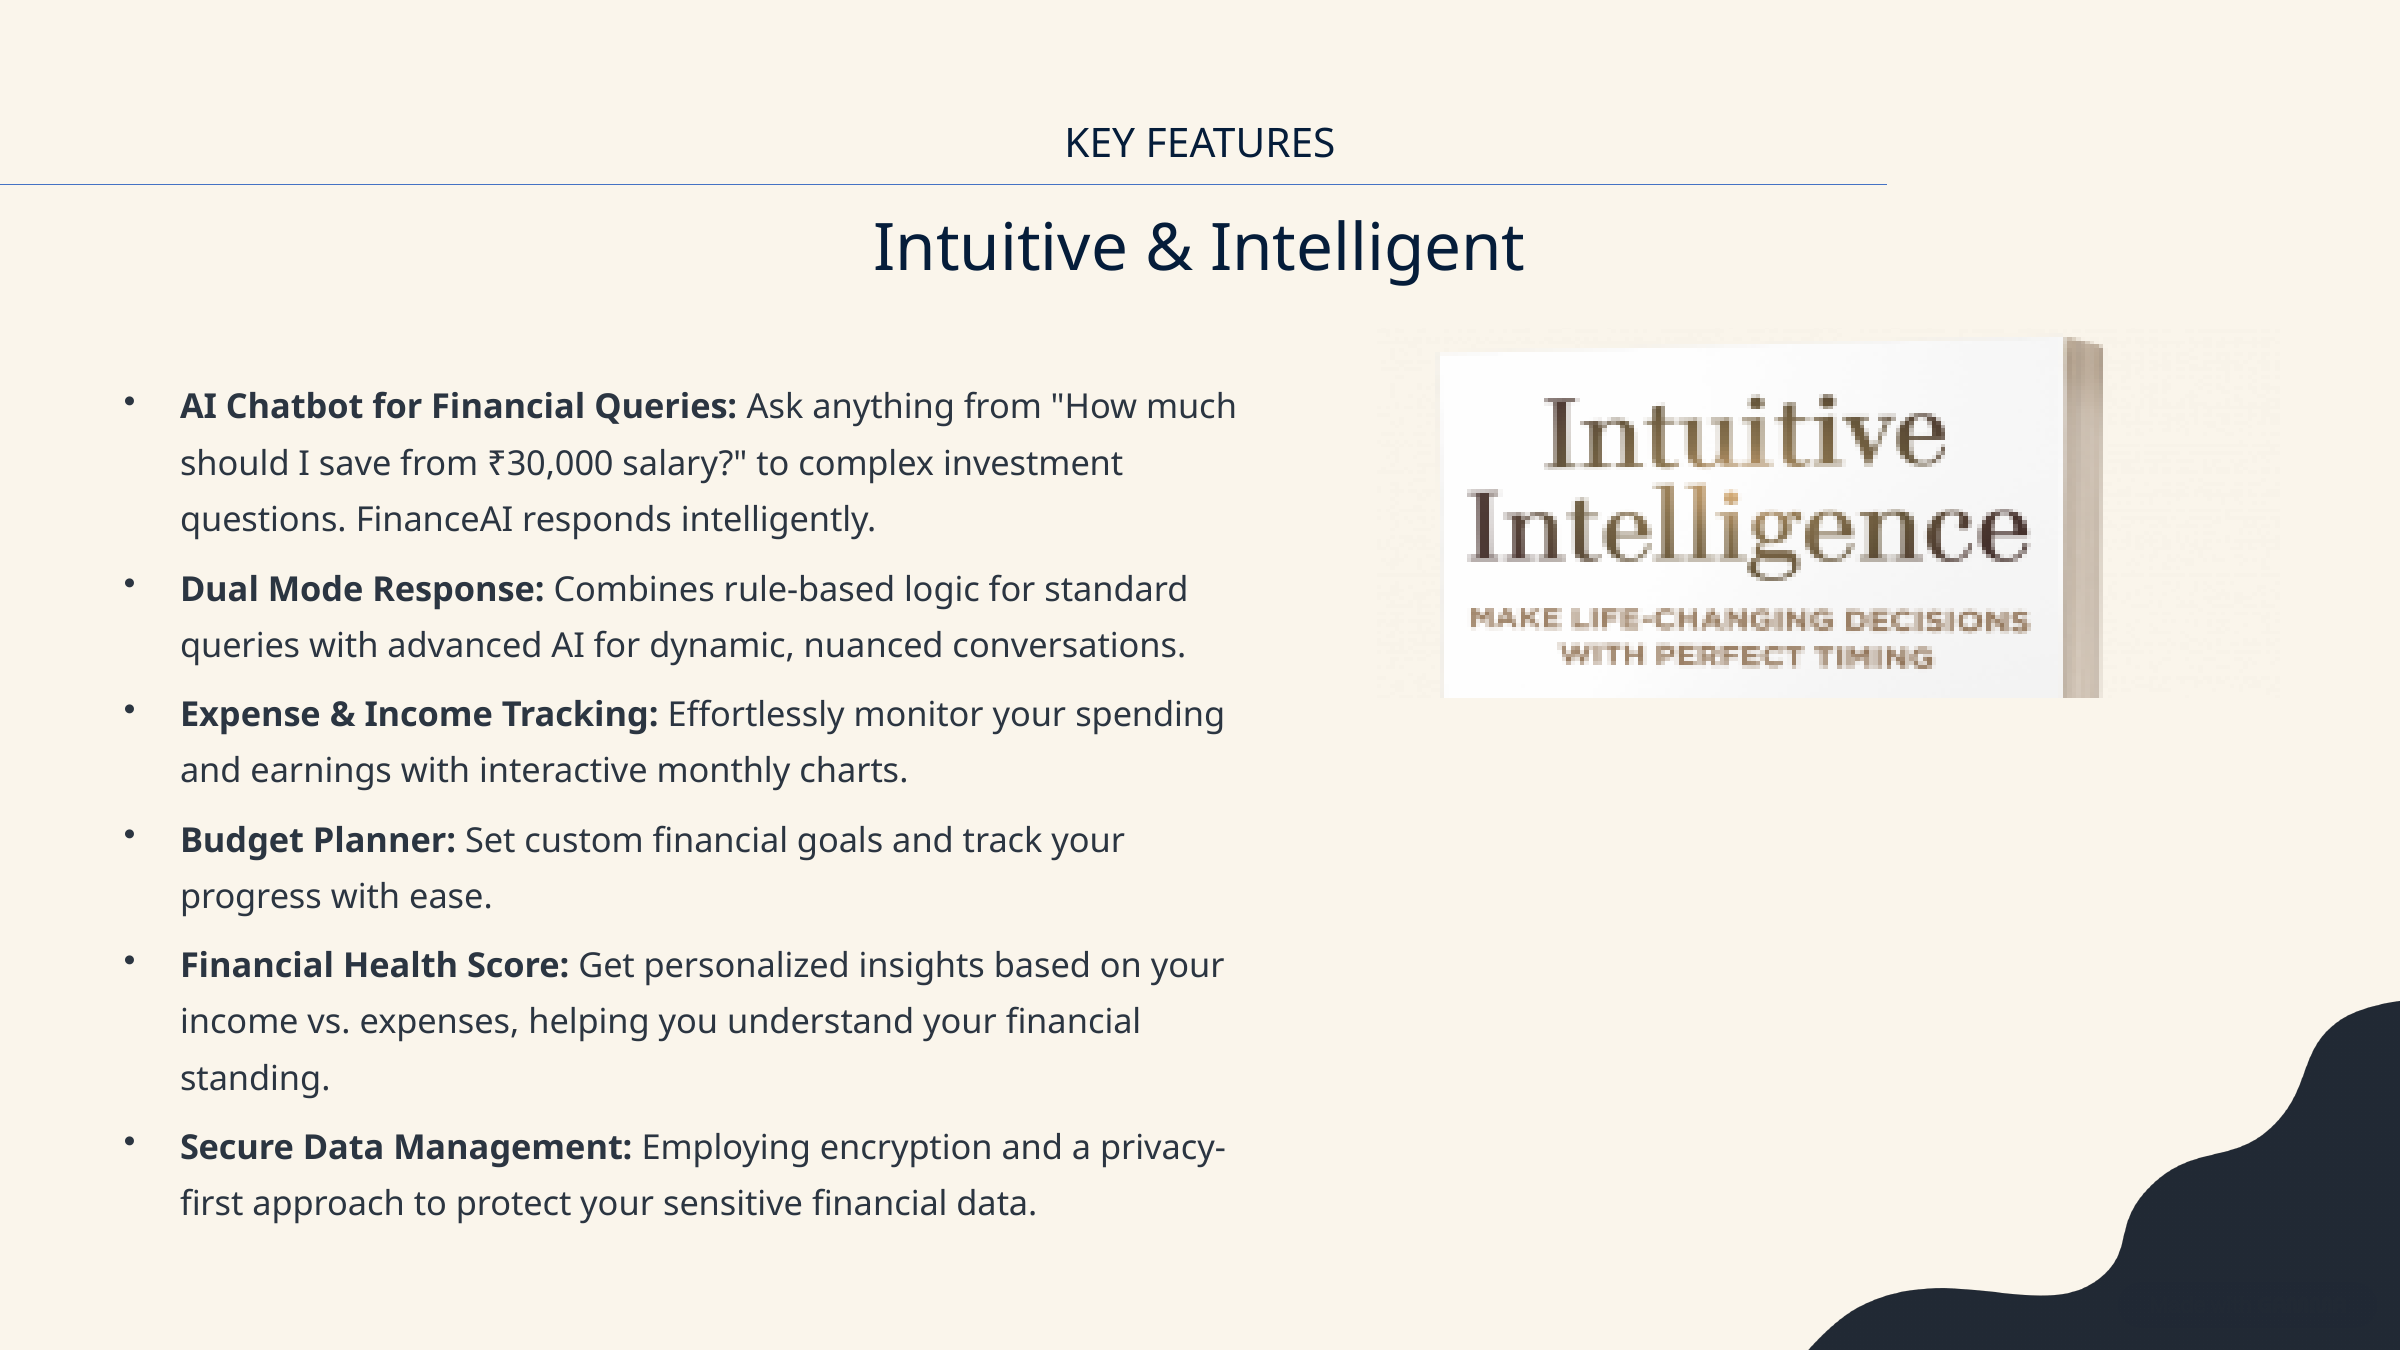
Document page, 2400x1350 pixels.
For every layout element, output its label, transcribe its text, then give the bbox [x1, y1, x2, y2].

text_box Intuitive & Intelligent [867, 201, 1533, 285]
text_box Secure Data Management: Employing encryption and a privacy-first approach to protect your sensitive financial data. [123, 1110, 1269, 1224]
text_box Dual Mode Response: Combines rule-based logic for standard queries with advanced AI for dynamic, nuanced conversations. [123, 551, 1269, 665]
picture [1299, 328, 2400, 1350]
text_box AI Chatbot for Financial Queries: Ask anything from "How much should I save from ₹30,000 salary?" to complex investment questions. FinanceAI responds intelligently. [123, 369, 1269, 540]
text_box Expense & Income Tracking: Effortlessly monitor your spending and earnings with interactive monthly charts. [123, 677, 1269, 791]
text_box KEY FEATURES [992, 114, 1408, 167]
text_box Financial Health Score: Get personalized insights based on your income vs. expenses, helping you understand your financial standing. [123, 928, 1269, 1098]
text_box Budget Planner: Set custom financial goals and track your progress with ease. [123, 802, 1269, 916]
